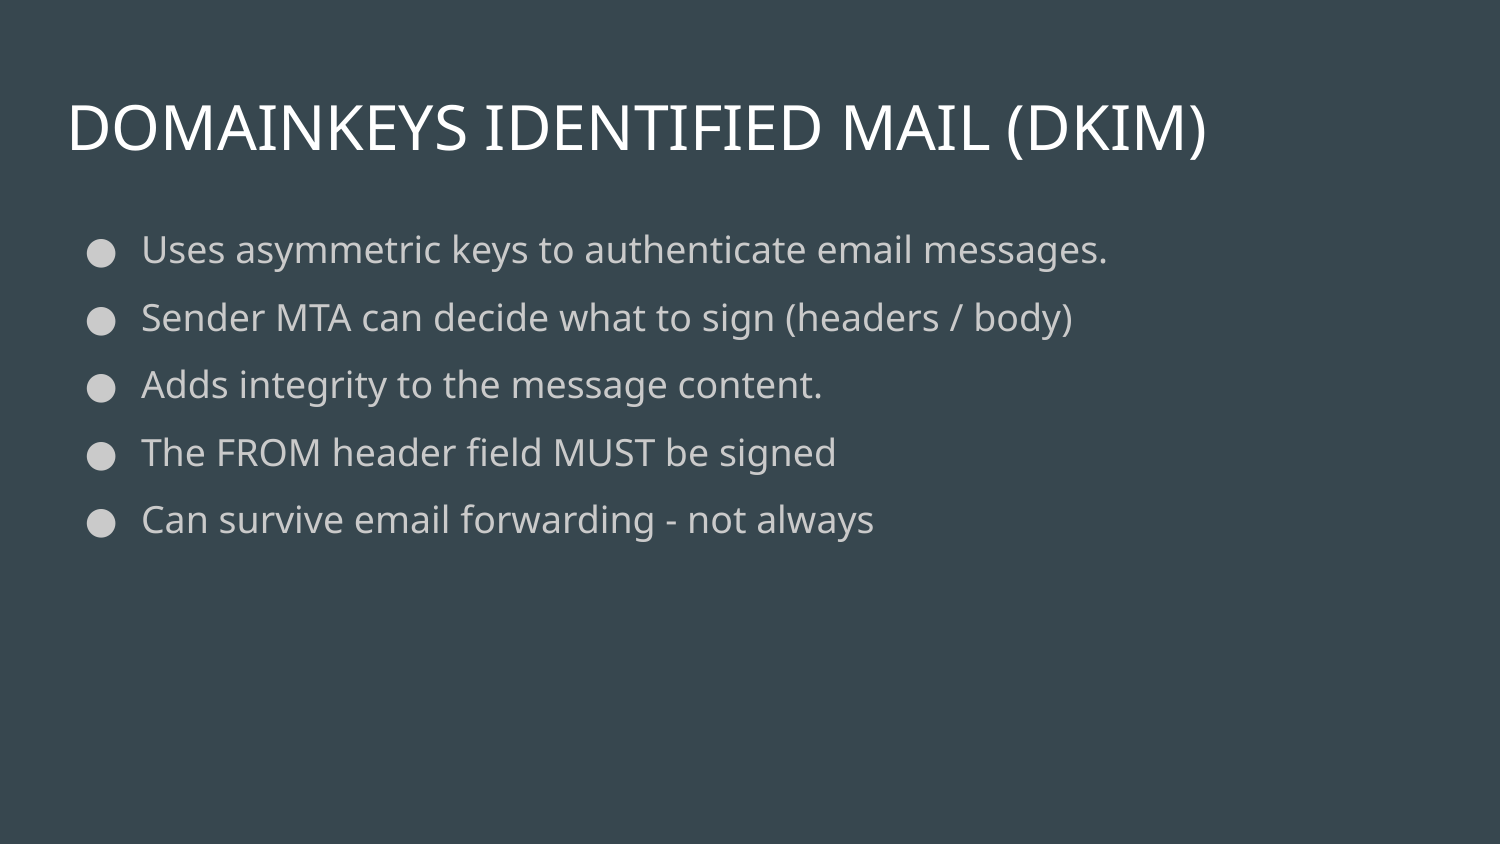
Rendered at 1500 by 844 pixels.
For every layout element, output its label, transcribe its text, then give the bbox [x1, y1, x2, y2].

title DOMAINKEYS IDENTIFIED MAIL (DKIM) [51, 72, 1449, 167]
list Uses asymmetric keys to authenticate email messages. Sender MTA can decide what to sign (headers / body) Adds integrity to the message content. The FROM header field MUST be signed Can survive email forwarding - not always [51, 189, 1449, 750]
